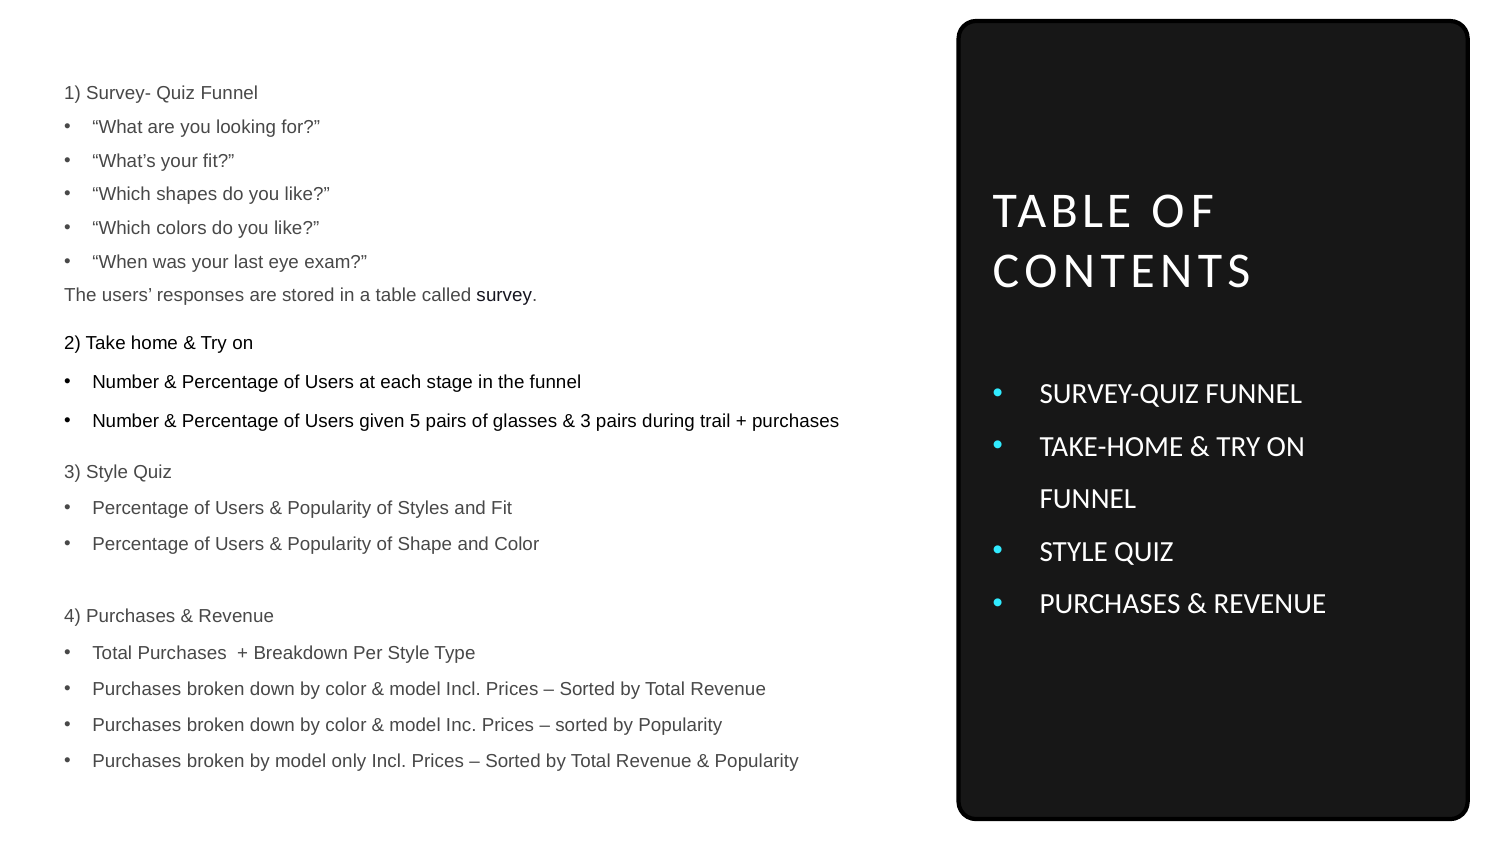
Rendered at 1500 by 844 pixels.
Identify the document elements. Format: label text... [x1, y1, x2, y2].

text_box [956, 18, 1470, 169]
text_box 1) Survey- Quiz Funnel “What are you looking for?” “What’s your fit?” “Which shapes do you like?” “Which colors do you like?” “When was your last eye exam?” The users’ responses are stored in a table called survey. 2) Take home & Try on Number & Percentage of Users at each stage in the funnel Number & Percentage of Users given 5 pairs of glasses & 3 pairs during trail + purchases 3) Style Quiz Percentage of Users & Popularity of Styles and Fit Percentage of Users & Popularity of Shape and Color 4) Purchases & Revenue Total Purchases + Breakdown Per Style Type Purchases broken down by color & model Incl. Prices – Sorted by Total Revenue Purchases broken down by color & model Inc. Prices – sorted by Popularity Purchases broken by model only Incl. Prices – Sorted by Total Revenue & Popularity [49, 62, 923, 816]
text_box [956, 662, 1470, 822]
text_box TABLE OF CONTENTS SURVEY-QUIZ FUNNEL TAKE-HOME & TRY ON FUNNEL STYLE QUIZ PURCHASES & REVENUE [923, 169, 1500, 662]
